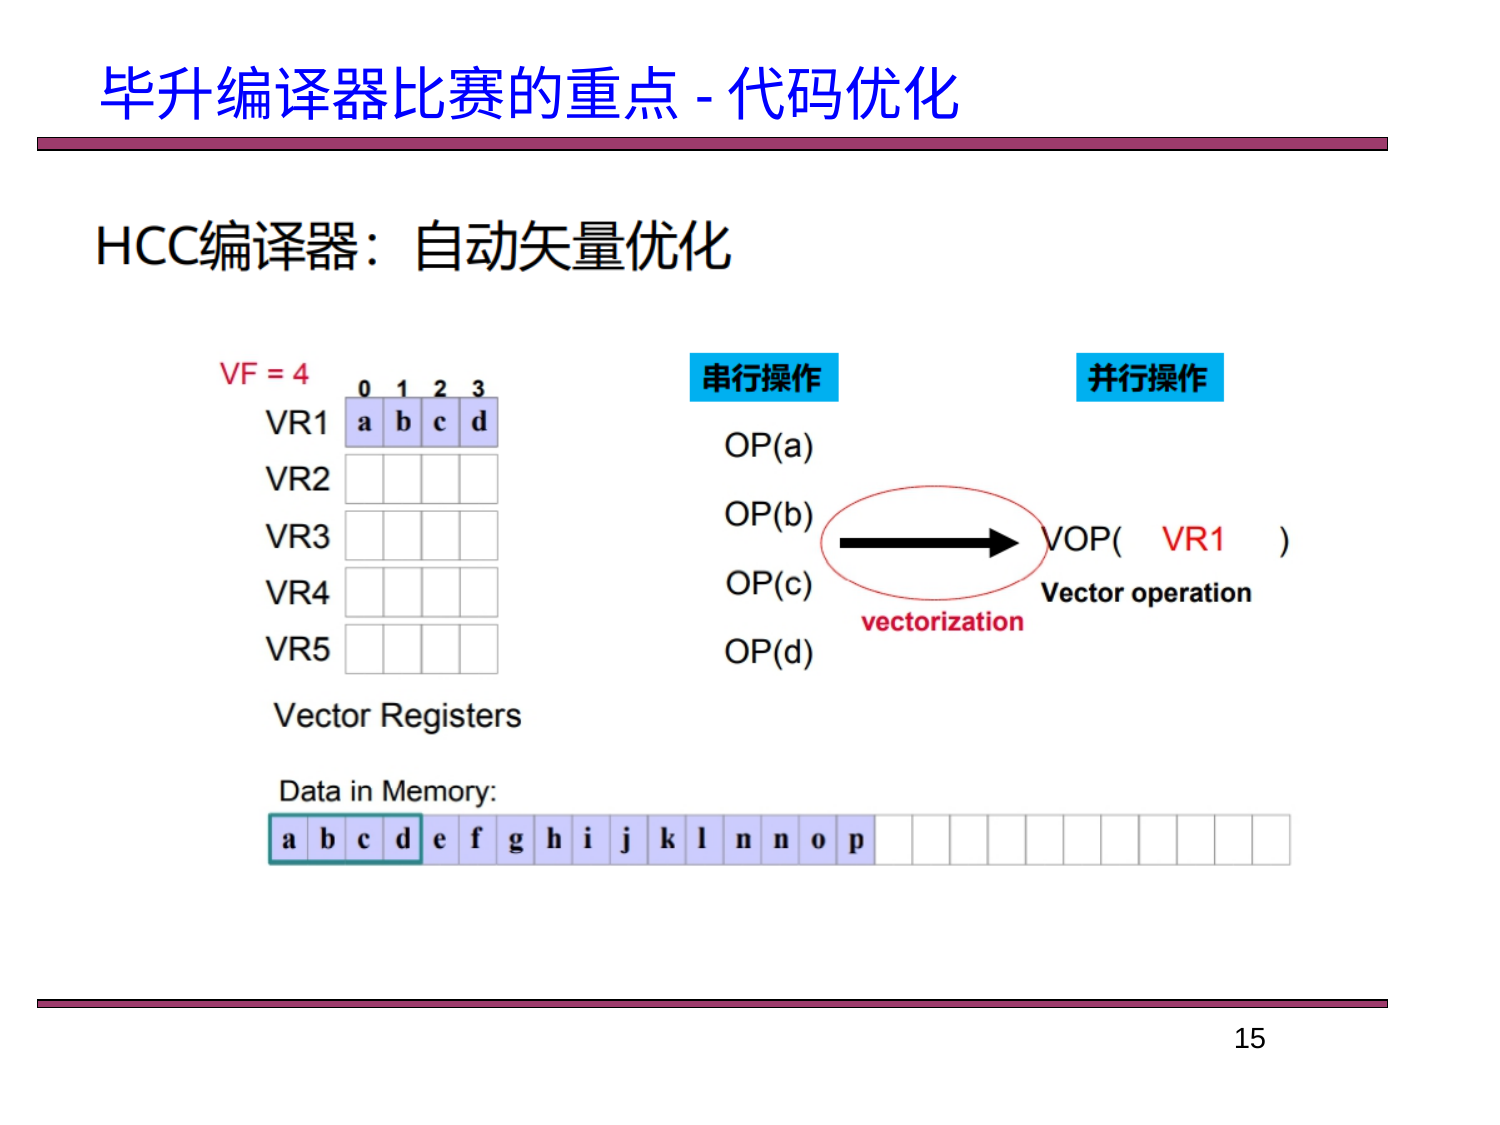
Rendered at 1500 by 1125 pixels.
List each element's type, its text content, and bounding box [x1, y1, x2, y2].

picture [62, 202, 1438, 923]
text_box 毕升编译器比赛的重点-代码优化 [83, 35, 1234, 150]
slide_number 15 [1074, 1012, 1425, 1075]
